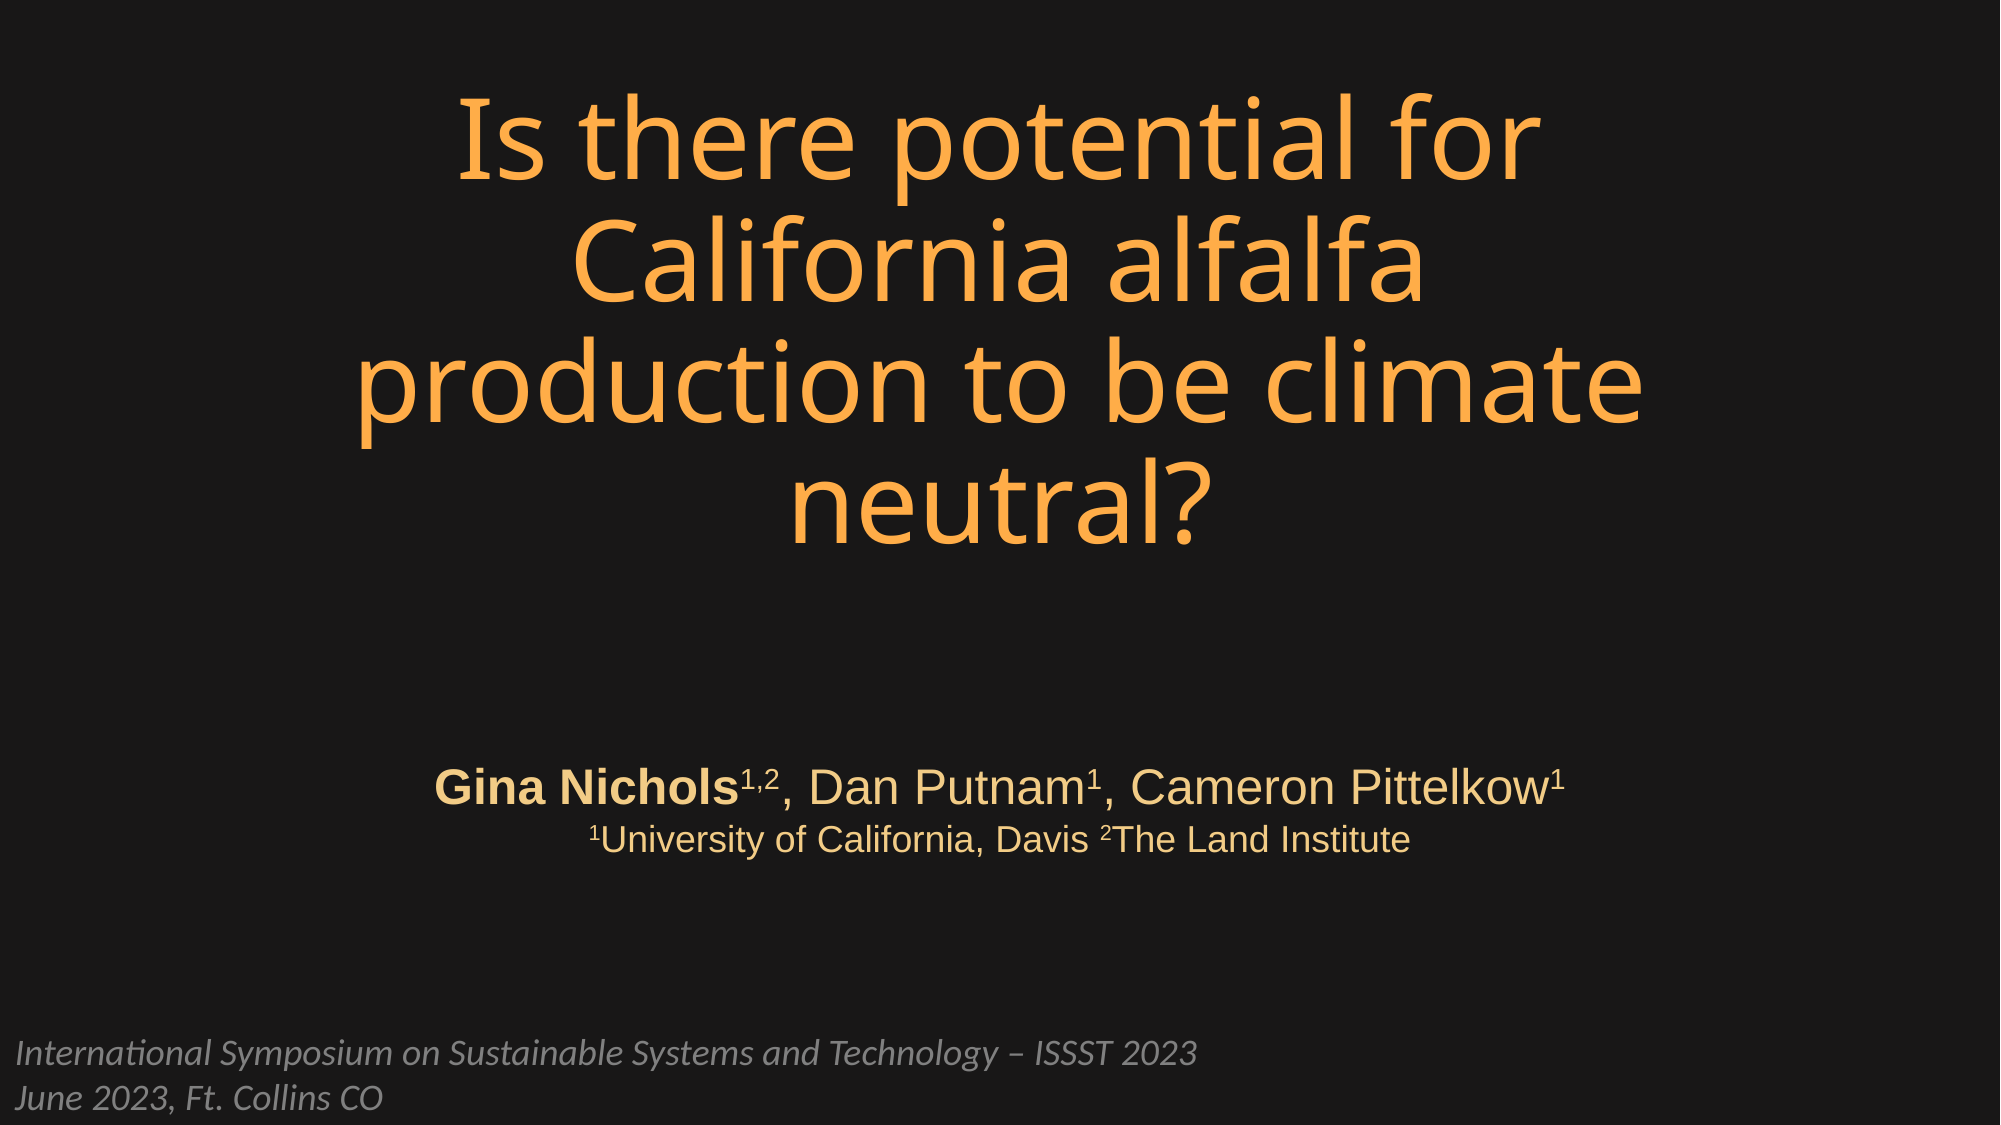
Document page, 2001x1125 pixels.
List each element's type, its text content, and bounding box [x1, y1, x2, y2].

subtitle Gina Nichols1,2, Dan Putnam1, Cameron Pittelkow1 1University of California, Davis 2The Land Institute [249, 677, 1750, 1018]
title Is there potential for California alfalfa production to be climate neutral? [249, 184, 1750, 576]
text_box International Symposium on Sustainable Systems and Technology – ISSST 2023 June 2023, Ft. Collins CO [0, 1020, 1304, 1125]
